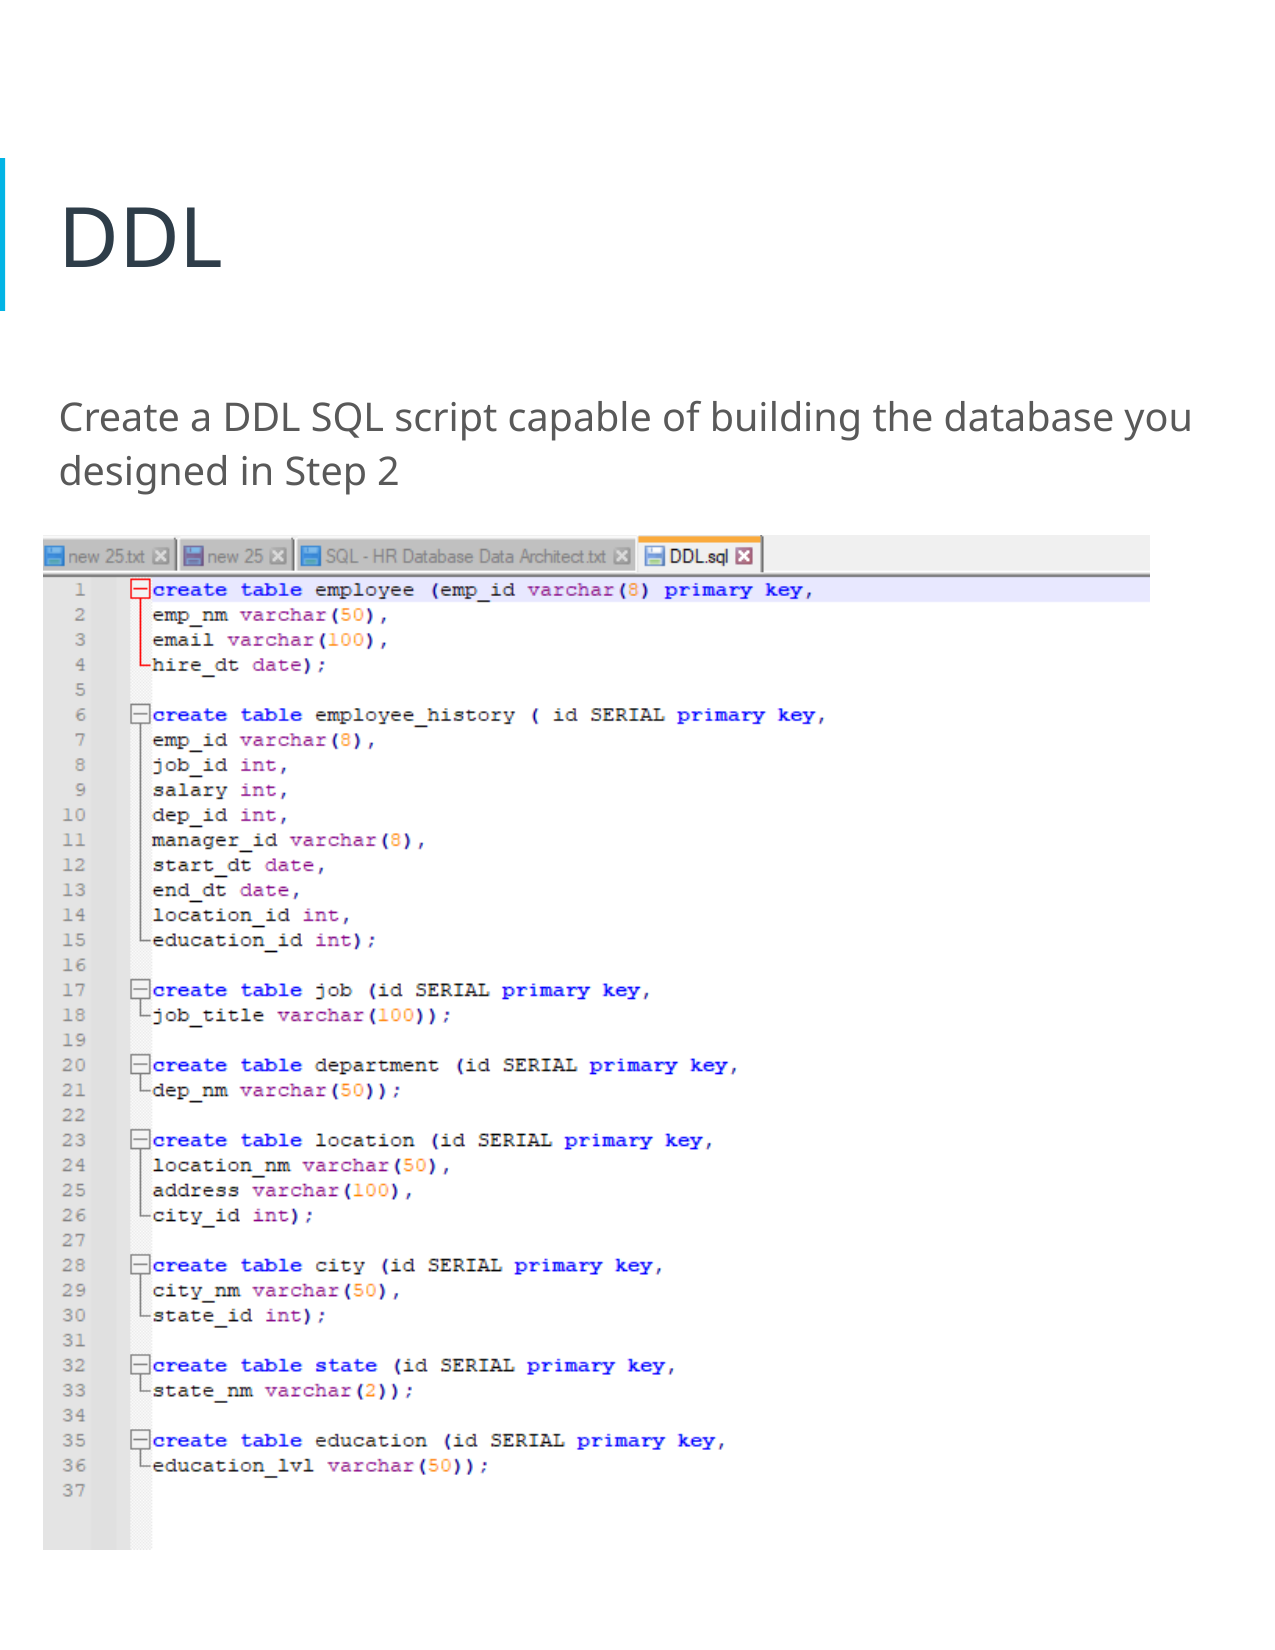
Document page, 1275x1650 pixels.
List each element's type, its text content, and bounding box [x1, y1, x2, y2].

title DDL [43, 142, 1232, 327]
list Create a DDL SQL script capable of building the database you designed in Step 2 [43, 369, 1232, 1639]
picture [43, 535, 1150, 1550]
